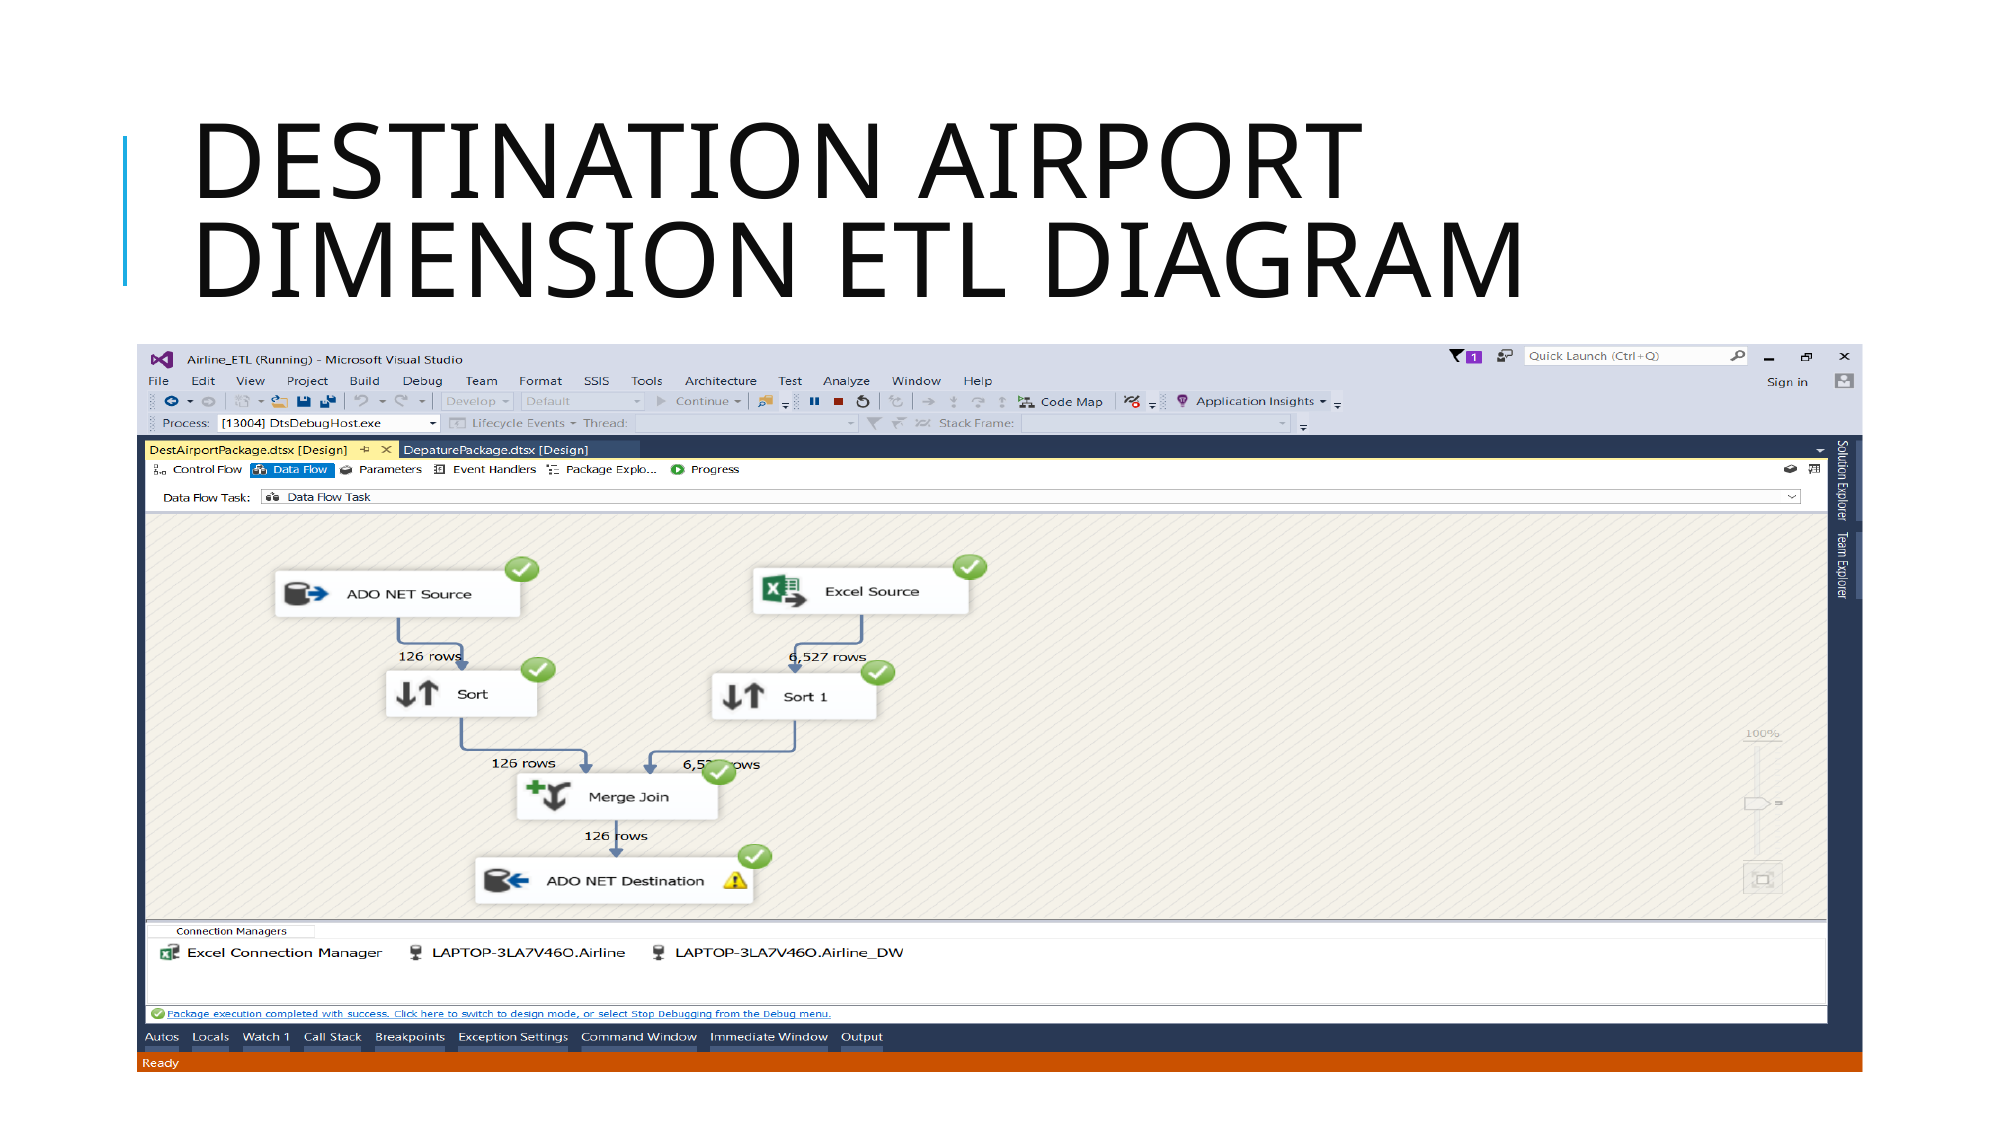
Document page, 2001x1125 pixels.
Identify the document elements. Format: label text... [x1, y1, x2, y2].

picture [137, 344, 1863, 1072]
title Destination Airport Dimension ETL Diagram [175, 164, 1901, 272]
